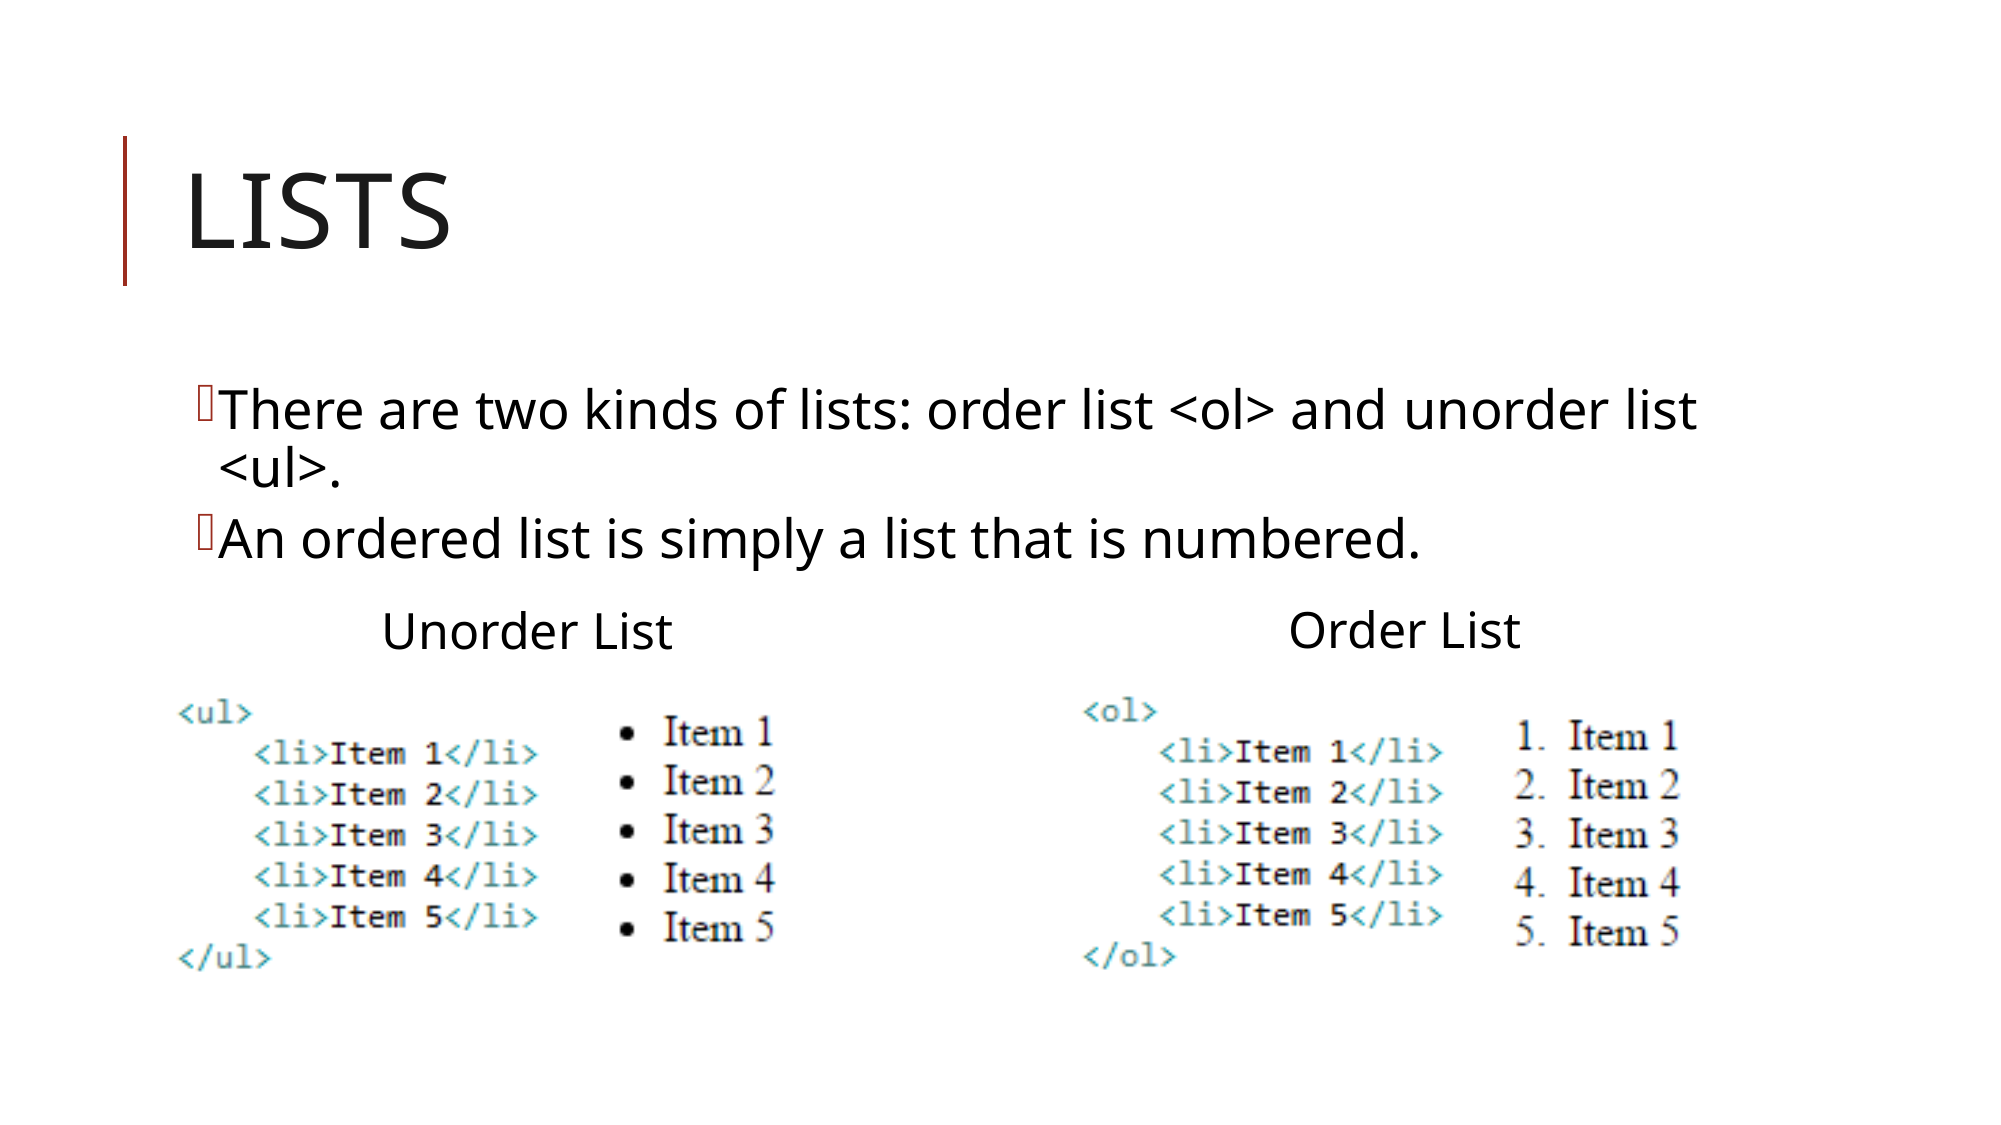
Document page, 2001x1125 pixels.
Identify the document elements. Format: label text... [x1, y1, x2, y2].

list There are two kinds of lists: order list <ol> and unorder list <ul>. An ordered list is simply a list that is numbered. [168, 375, 1763, 1035]
text_box Unorder List [367, 592, 689, 667]
text_box Order List [1273, 591, 1536, 666]
picture [1017, 672, 1846, 1000]
picture [126, 676, 934, 1005]
title Lists [168, 96, 1763, 342]
